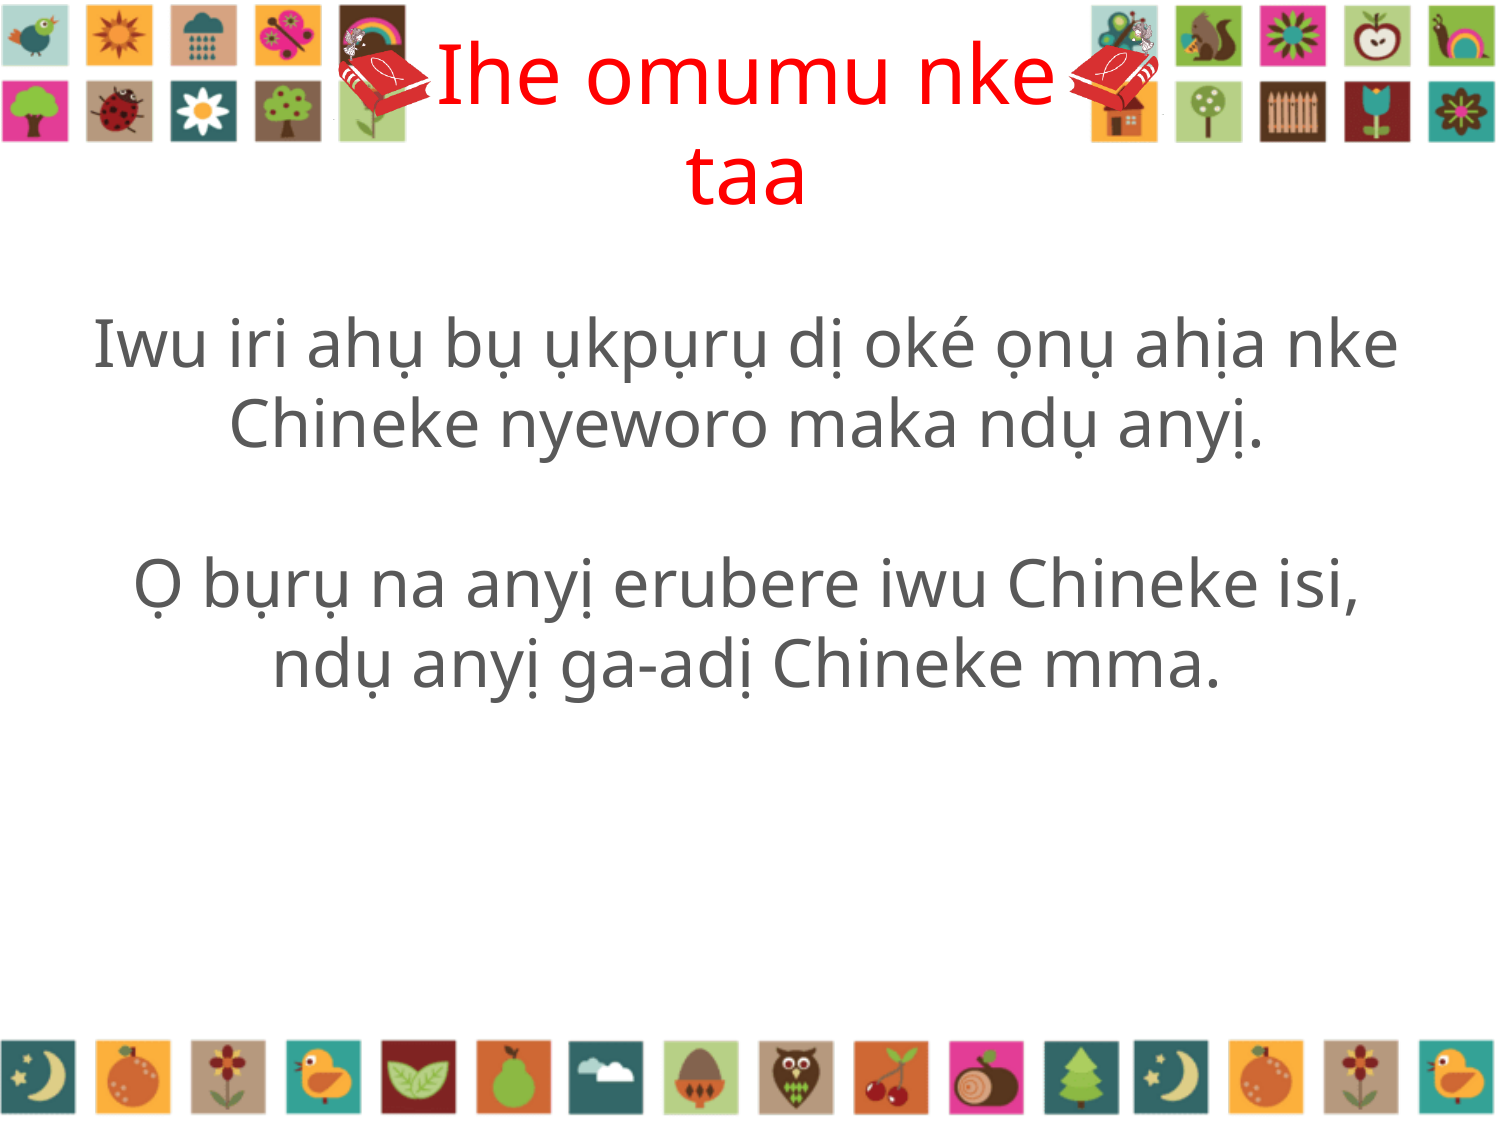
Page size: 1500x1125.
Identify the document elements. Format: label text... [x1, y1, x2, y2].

picture [0, 3, 463, 150]
picture [1037, 3, 1500, 150]
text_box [0, 1028, 1500, 1118]
text_box Ihe omumu nke taa [414, 13, 1080, 229]
text_box Iwu iri ahụ bụ ụkpụrụ dị oké ọnụ ahịa nke Chineke nyeworo maka ndụ anyị. Ọ bụrụ na anyị erubere iwu Chineke isi, ndụ anyị ga-adị Chineke mma. [74, 293, 1421, 868]
